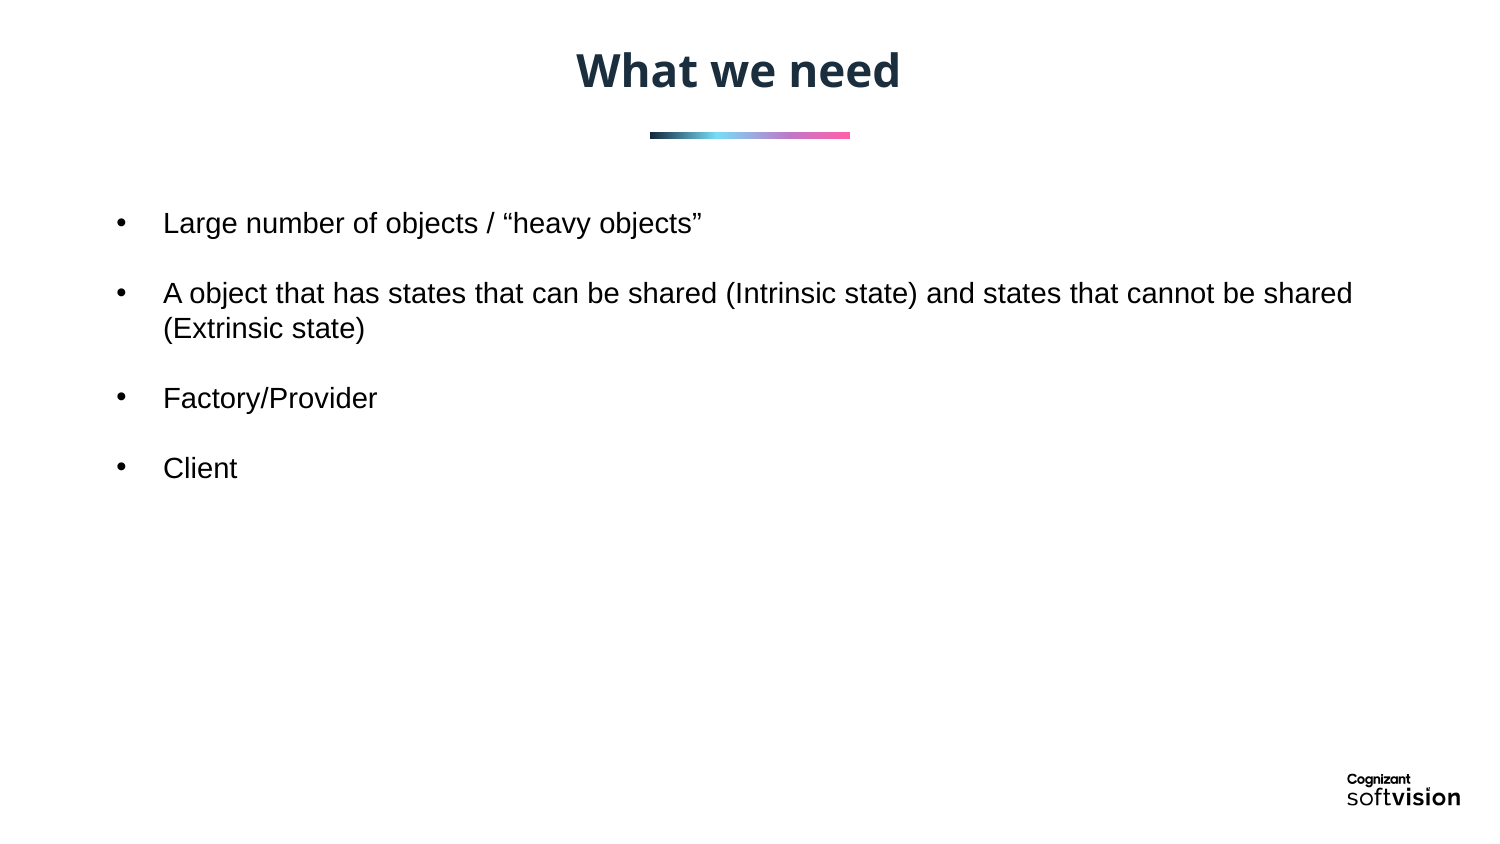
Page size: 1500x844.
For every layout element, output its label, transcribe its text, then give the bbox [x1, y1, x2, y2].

text_box Large number of objects / “heavy objects” A object that has states that can be shared (Intrinsic state) and states that cannot be shared (Extrinsic state) Factory/Provider Client [101, 189, 1399, 711]
text_box What we need [40, 11, 1438, 128]
picture [1346, 772, 1462, 807]
picture [650, 132, 850, 139]
